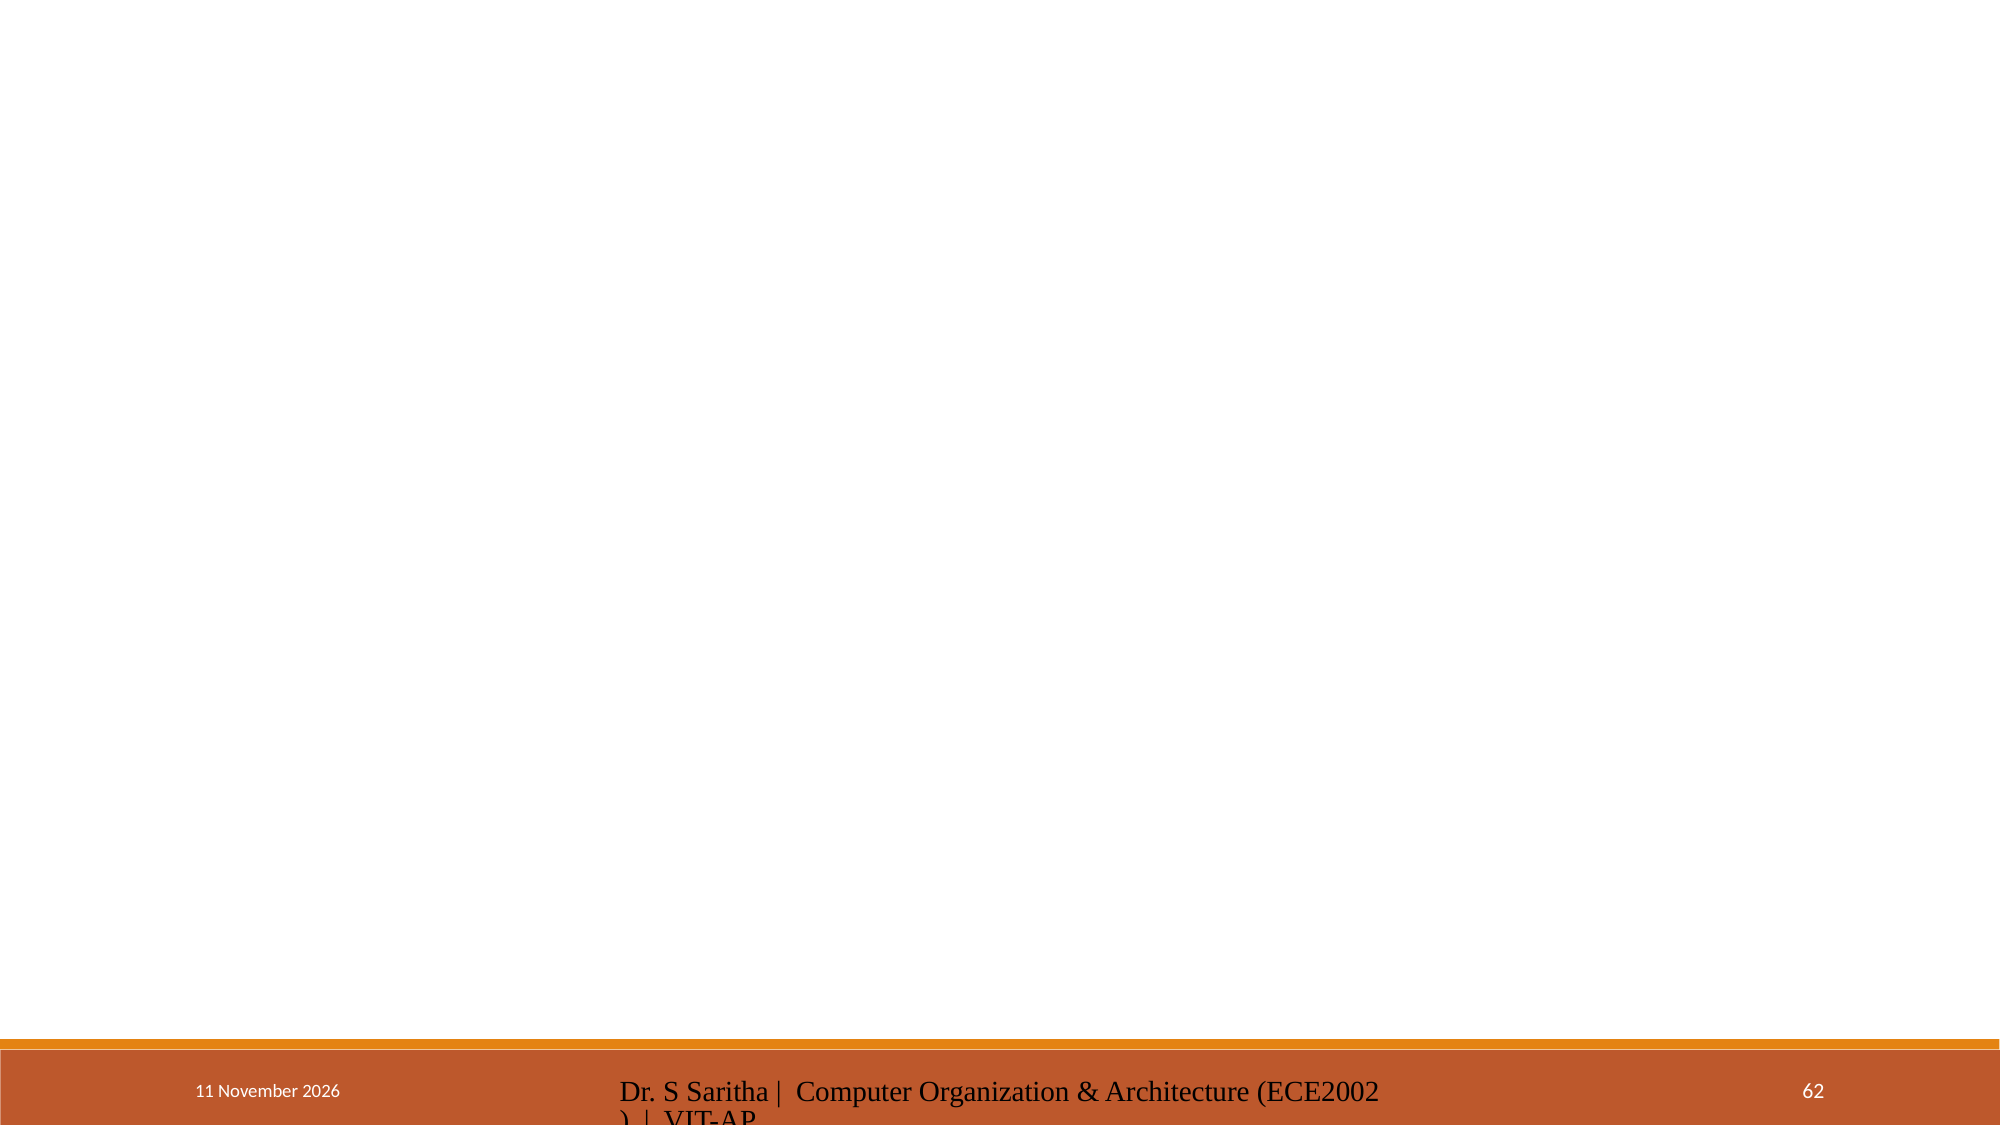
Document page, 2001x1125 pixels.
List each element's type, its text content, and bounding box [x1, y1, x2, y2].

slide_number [180, 1059, 586, 1120]
slide_number 62 [1624, 1059, 1840, 1120]
footer Dr. S Saritha | Computer Organization & Architecture (ECE2002) | VIT-AP [604, 1059, 1396, 1120]
